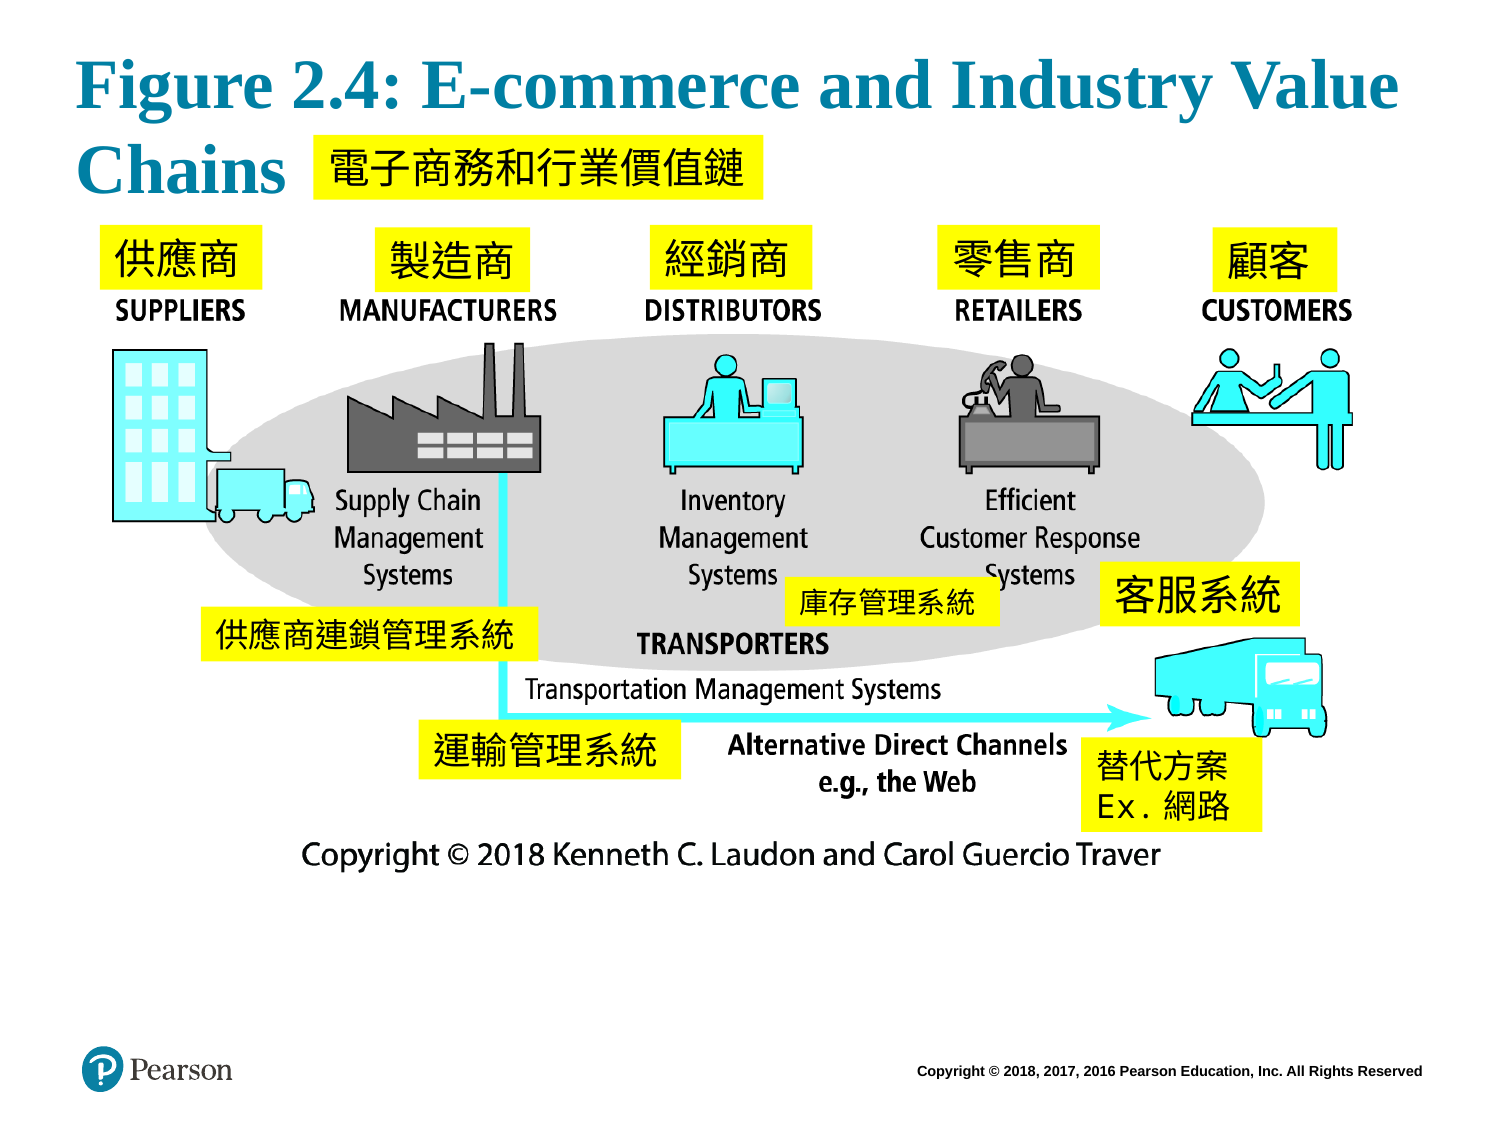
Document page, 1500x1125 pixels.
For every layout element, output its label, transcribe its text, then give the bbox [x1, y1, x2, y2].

text_box 經銷商 [649, 224, 813, 290]
text_box 零售商 [937, 224, 1100, 290]
title Figure 2.4: E-commerce and Industry Value Chains [75, 37, 1425, 213]
text_box 製造商 [374, 227, 531, 293]
text_box 顧客 [1212, 227, 1338, 293]
text_box 供應商 [99, 224, 263, 290]
picture [112, 299, 1354, 905]
text_box 電子商務和行業價值鏈 [313, 134, 764, 200]
